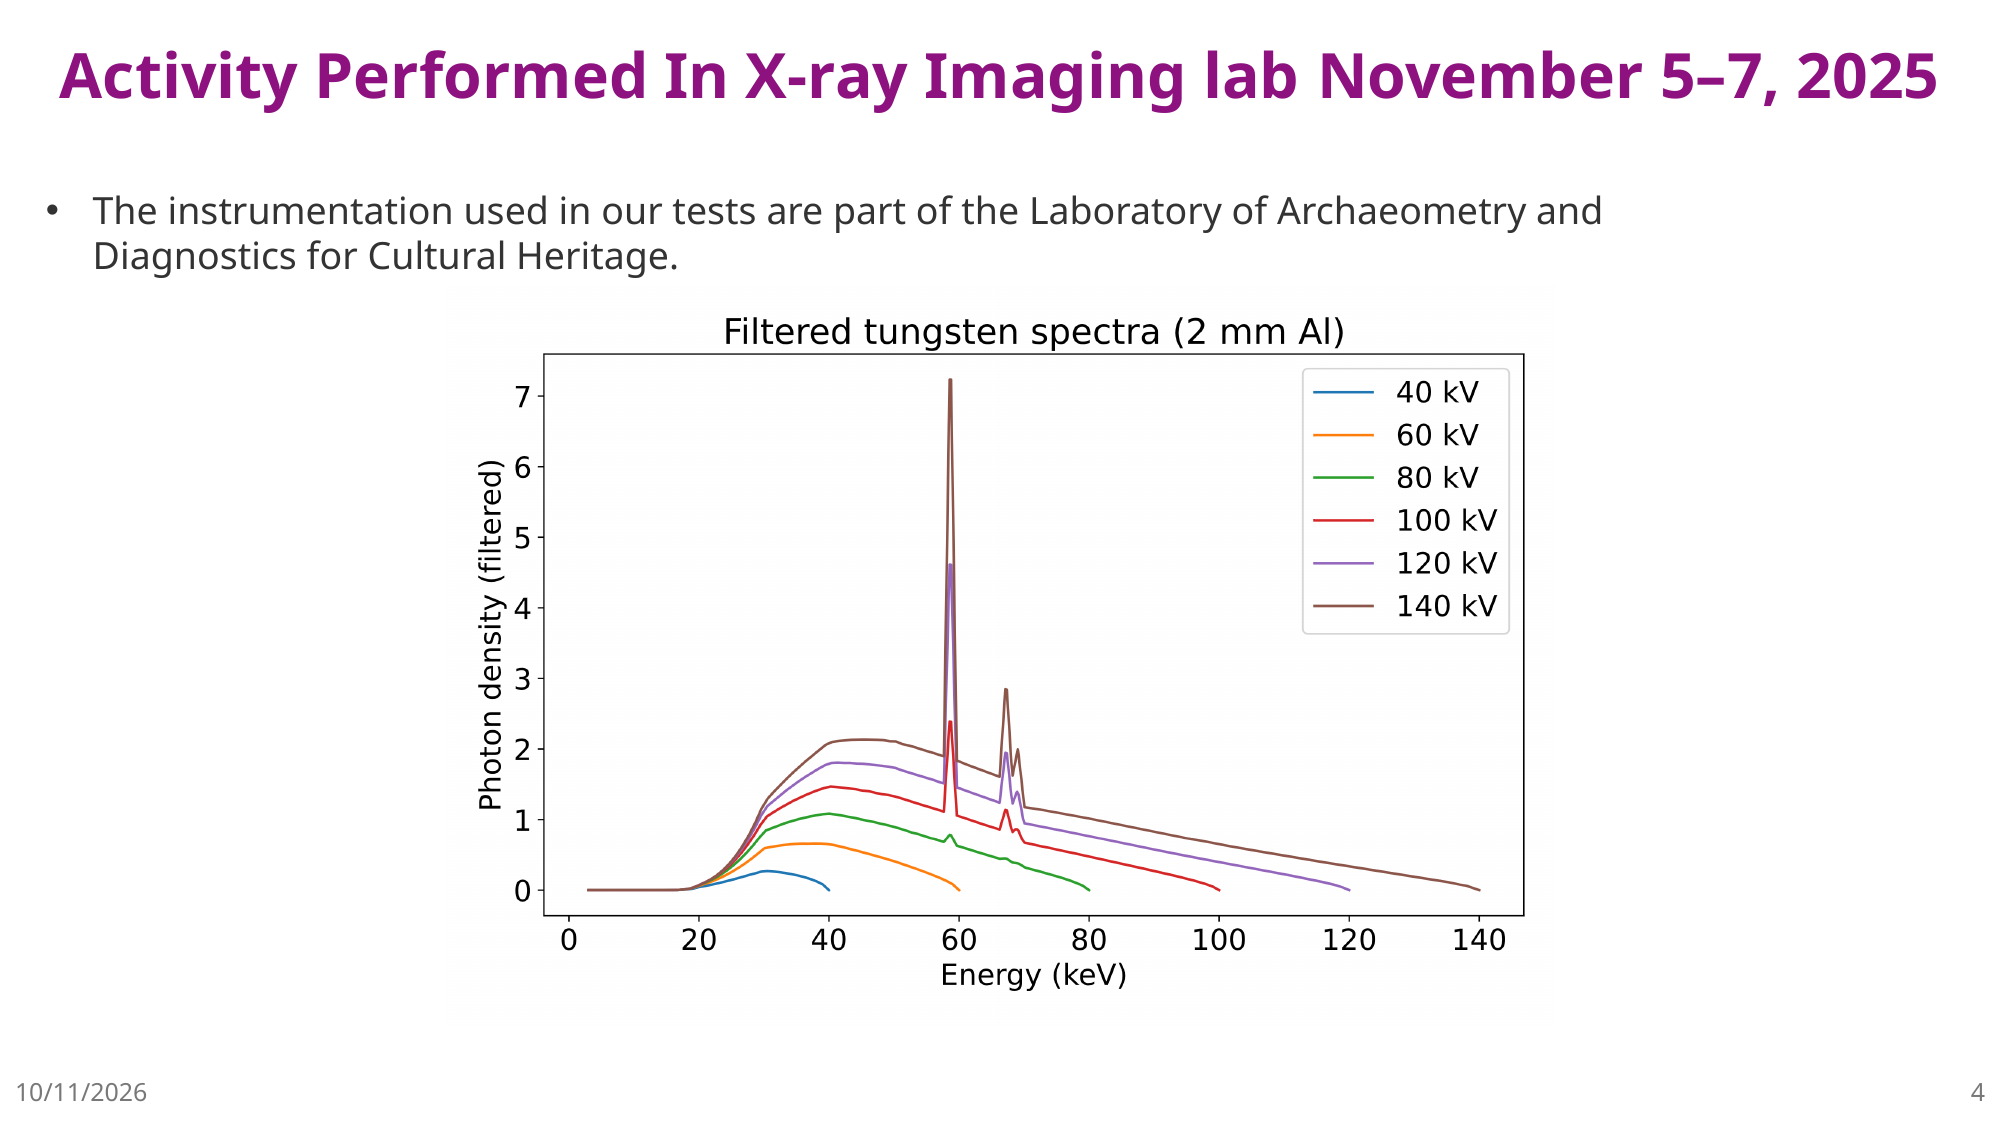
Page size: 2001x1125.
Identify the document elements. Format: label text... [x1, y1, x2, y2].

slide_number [0, 1063, 450, 1124]
text_box The instrumentation used in our tests are part of the Laboratory of Archaeometry and Diagnostics for Cultural Heritage. [31, 179, 1712, 285]
slide_number 4 [1550, 1063, 2000, 1124]
picture [445, 285, 1555, 1026]
text_box Activity Performed In X-ray Imaging lab November 5–7, 2025 [45, 28, 1955, 118]
